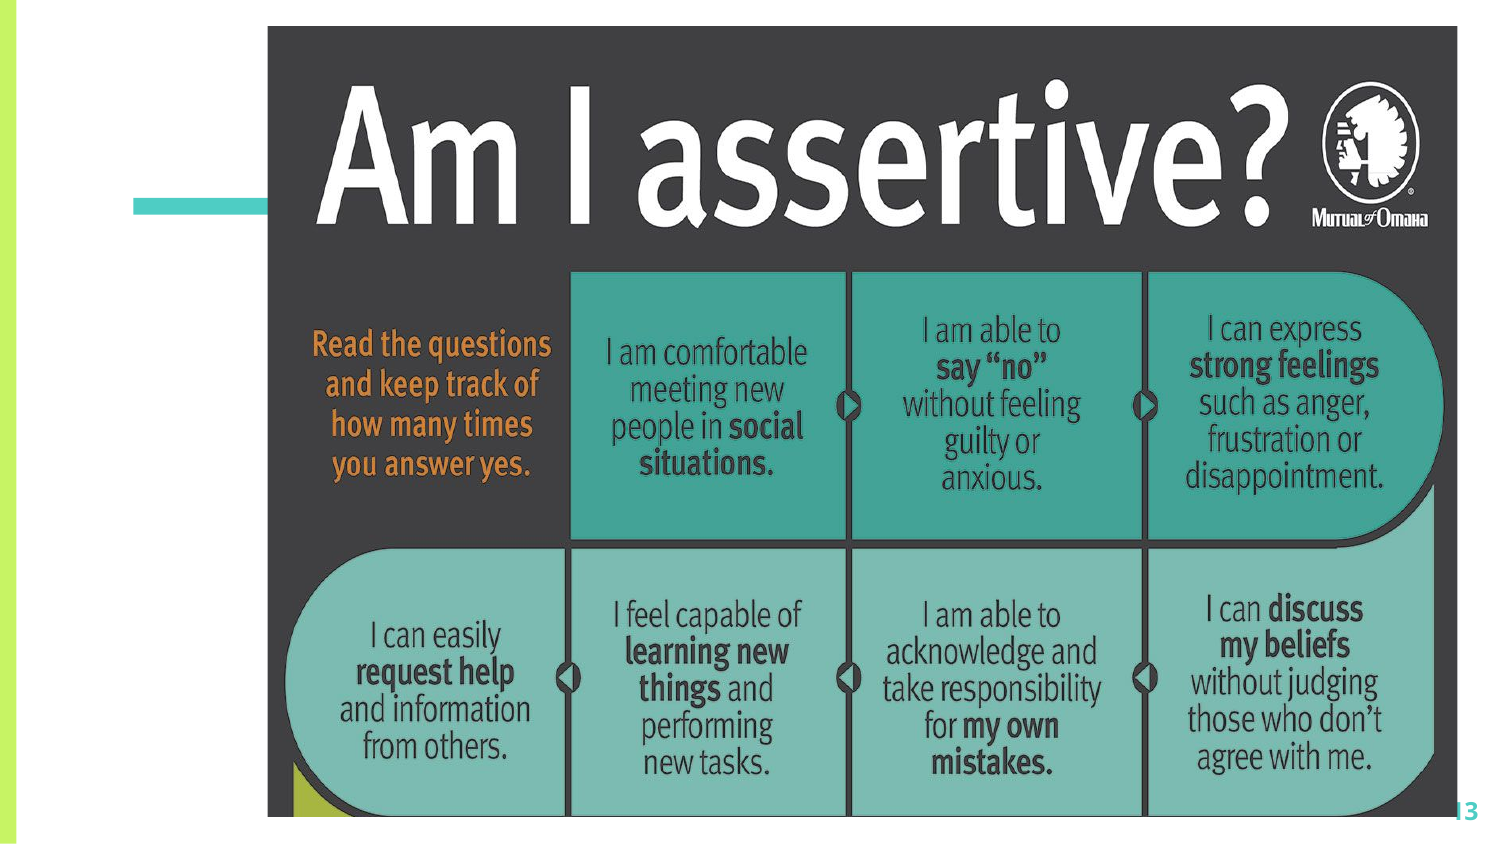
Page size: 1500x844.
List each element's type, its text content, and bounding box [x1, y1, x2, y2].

picture [267, 26, 1458, 818]
slide_number 13 [1403, 780, 1494, 832]
